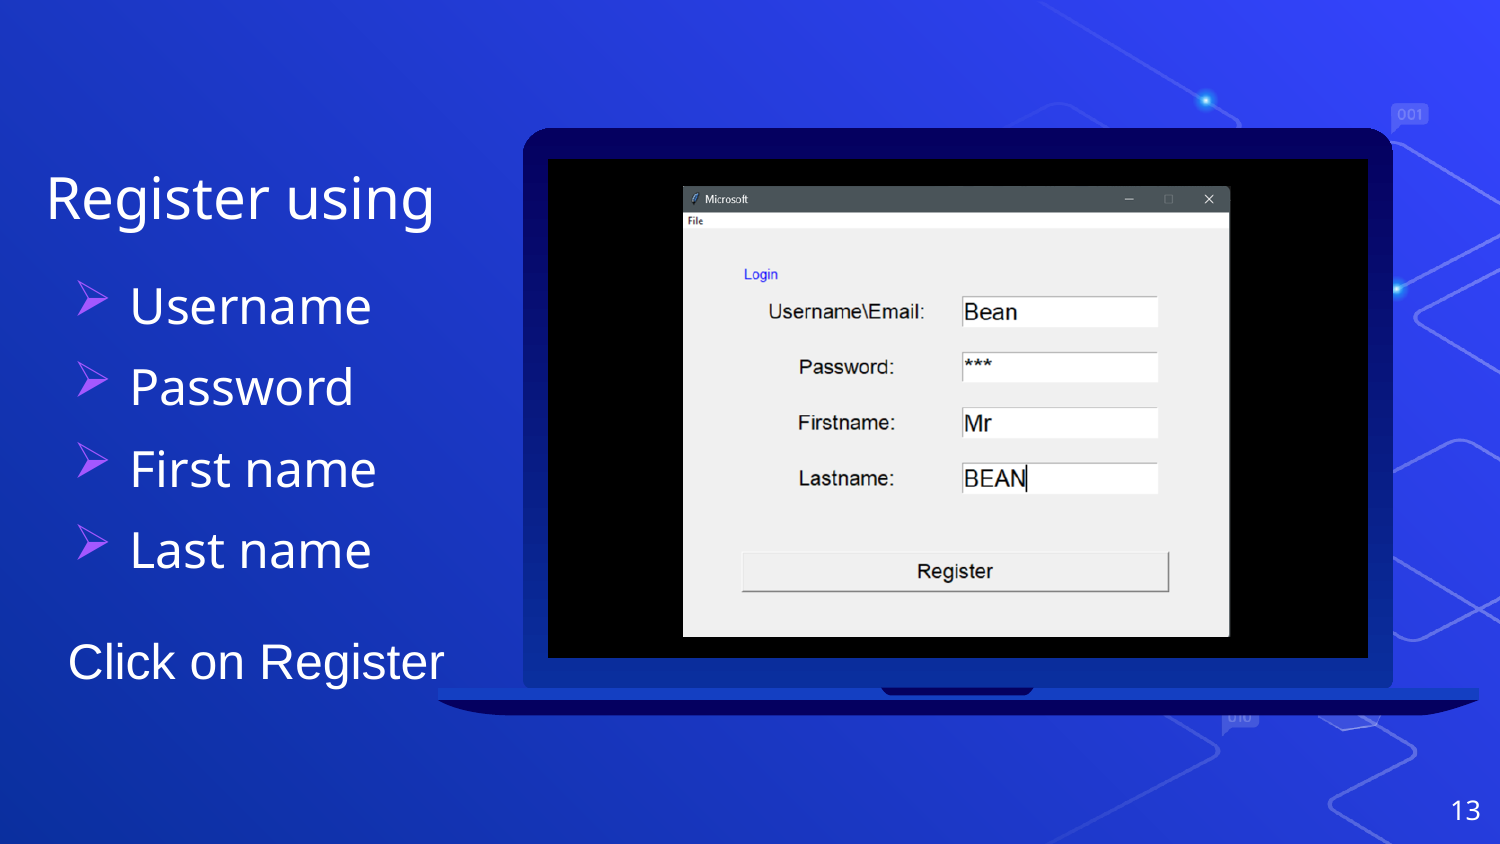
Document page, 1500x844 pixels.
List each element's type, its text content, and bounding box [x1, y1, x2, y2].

slide_number 13 [1391, 779, 1482, 844]
text_box Click on Register [52, 622, 432, 698]
list Username Password First name Last name [73, 274, 432, 611]
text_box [437, 128, 1480, 716]
text_box Register using [30, 153, 432, 274]
picture [0, 0, 1500, 844]
